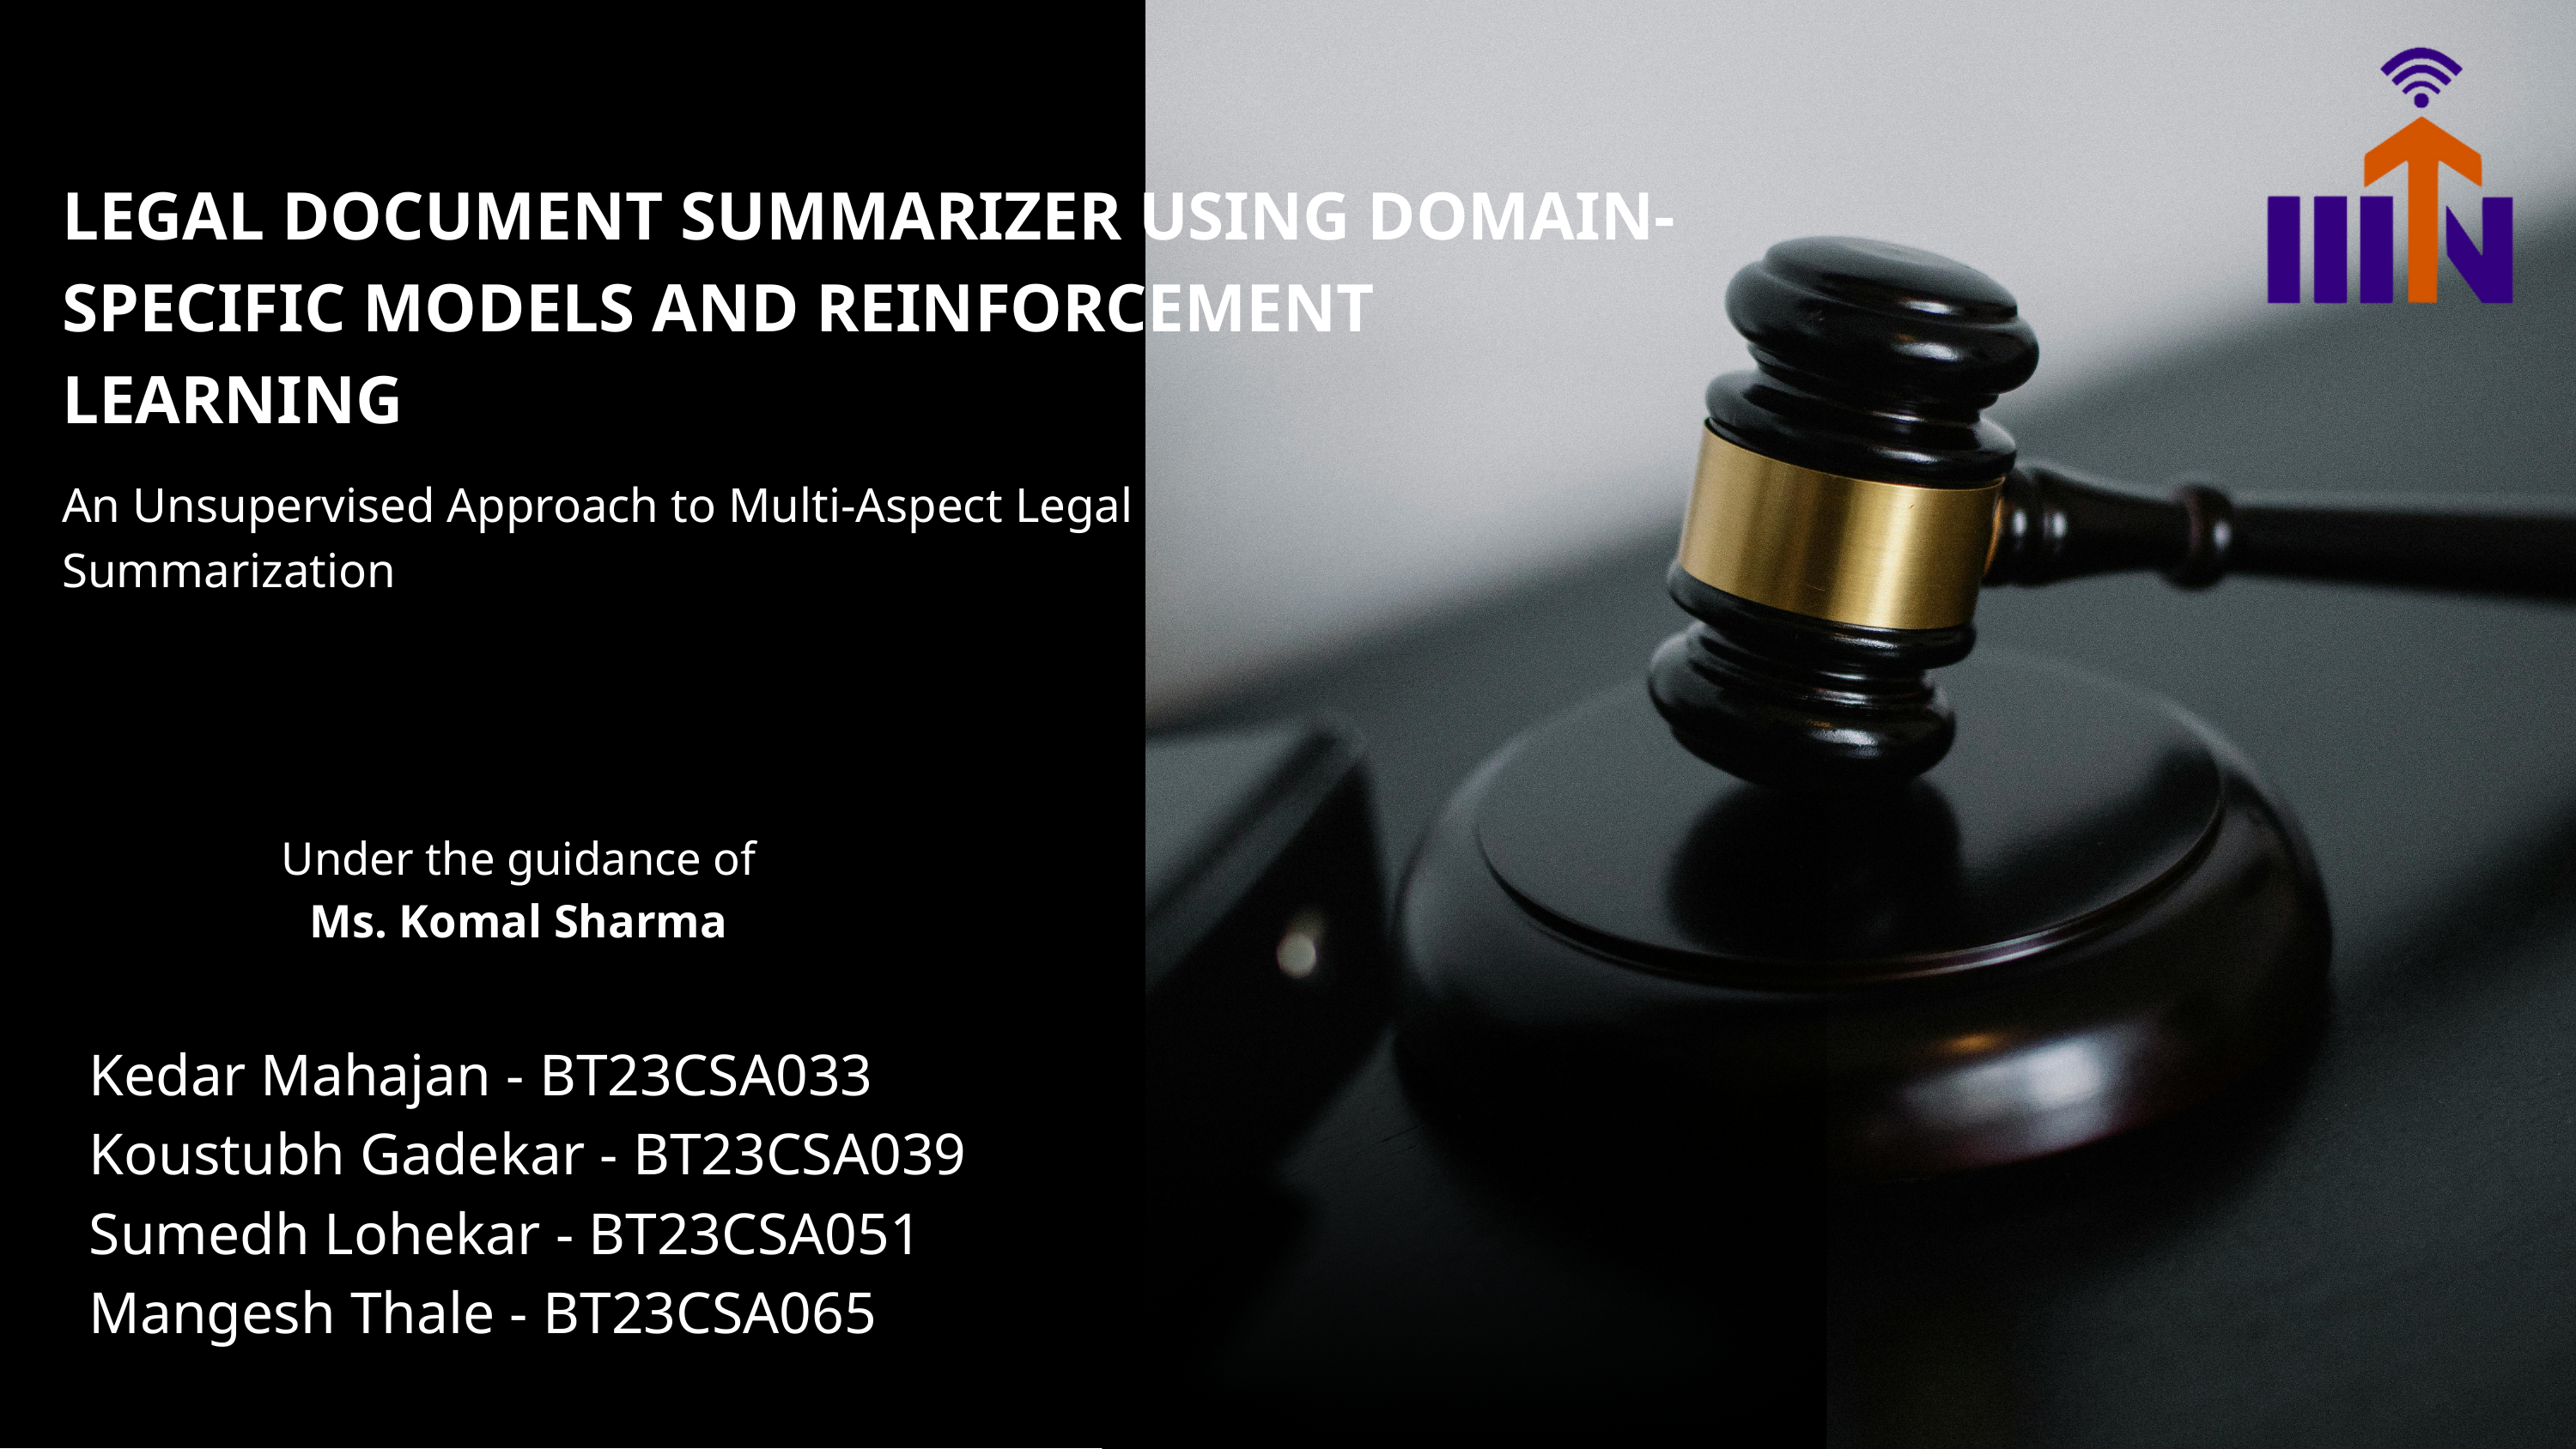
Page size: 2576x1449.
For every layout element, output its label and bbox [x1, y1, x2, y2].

text_box [0, 0, 1146, 1449]
text_box [1147, 0, 2576, 1449]
text_box [2264, 45, 2517, 307]
